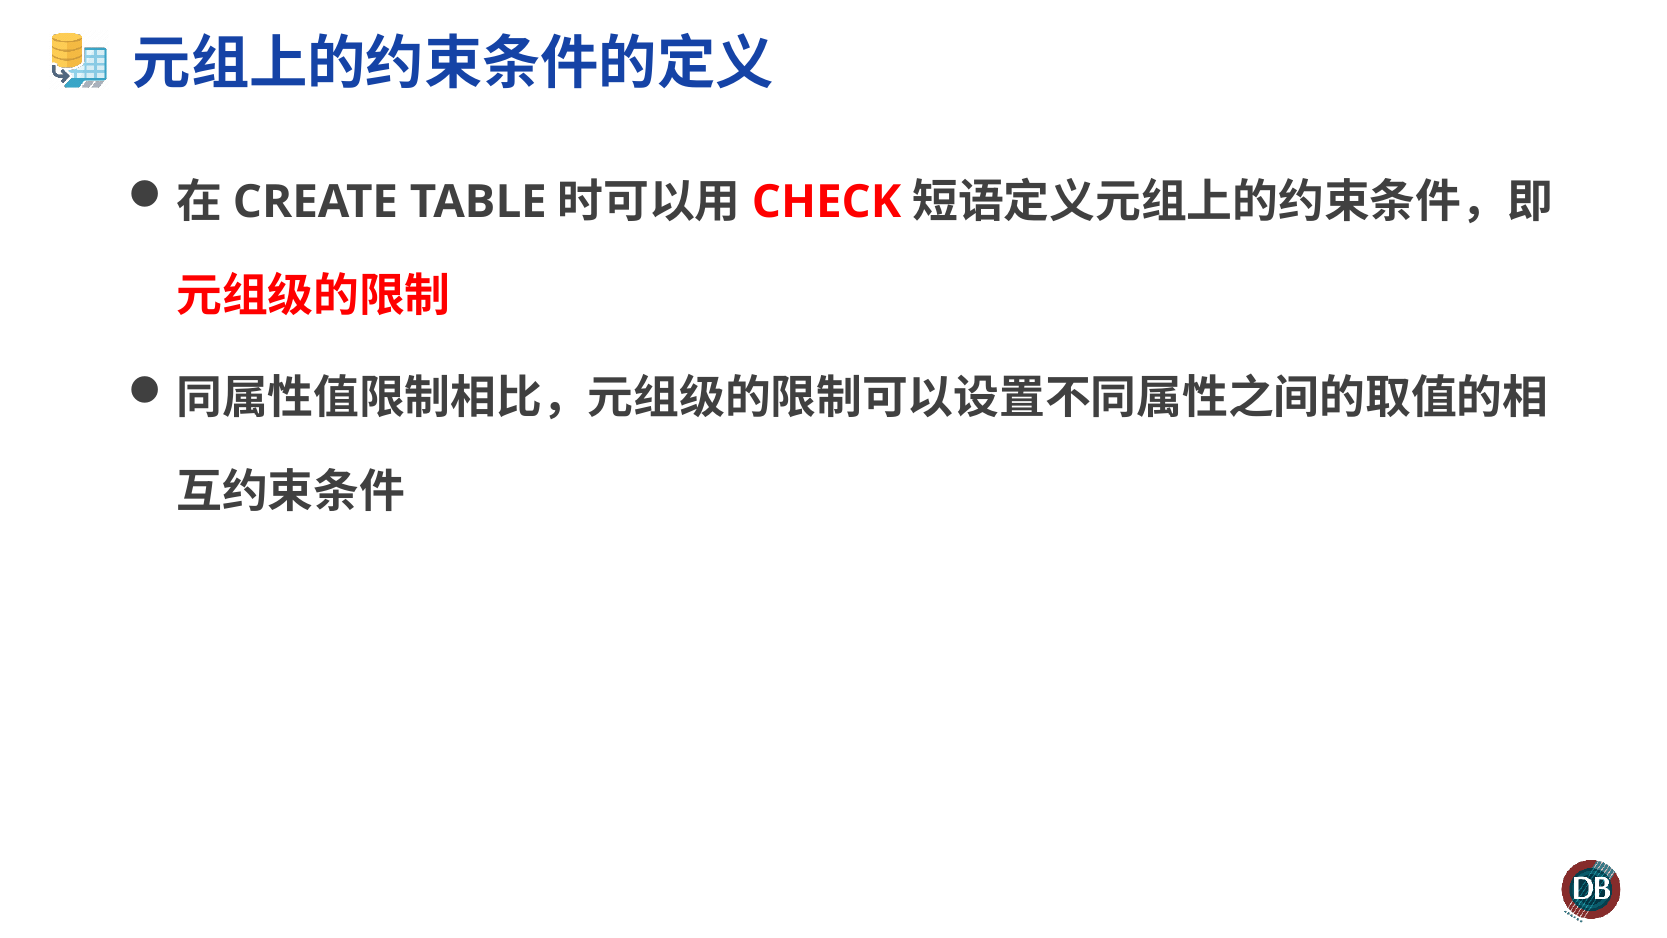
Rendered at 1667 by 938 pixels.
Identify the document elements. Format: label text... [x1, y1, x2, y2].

list 在CREATE TABLE时可以用CHECK短语定义元组上的约束条件，即元组级的限制 同属性值限制相比，元组级的限制可以设置不同属性之间的取值的相互约束条件 [112, 126, 1590, 835]
title 元组上的约束条件的定义 [118, 17, 1590, 103]
picture [1557, 858, 1623, 924]
picture [49, 30, 109, 90]
